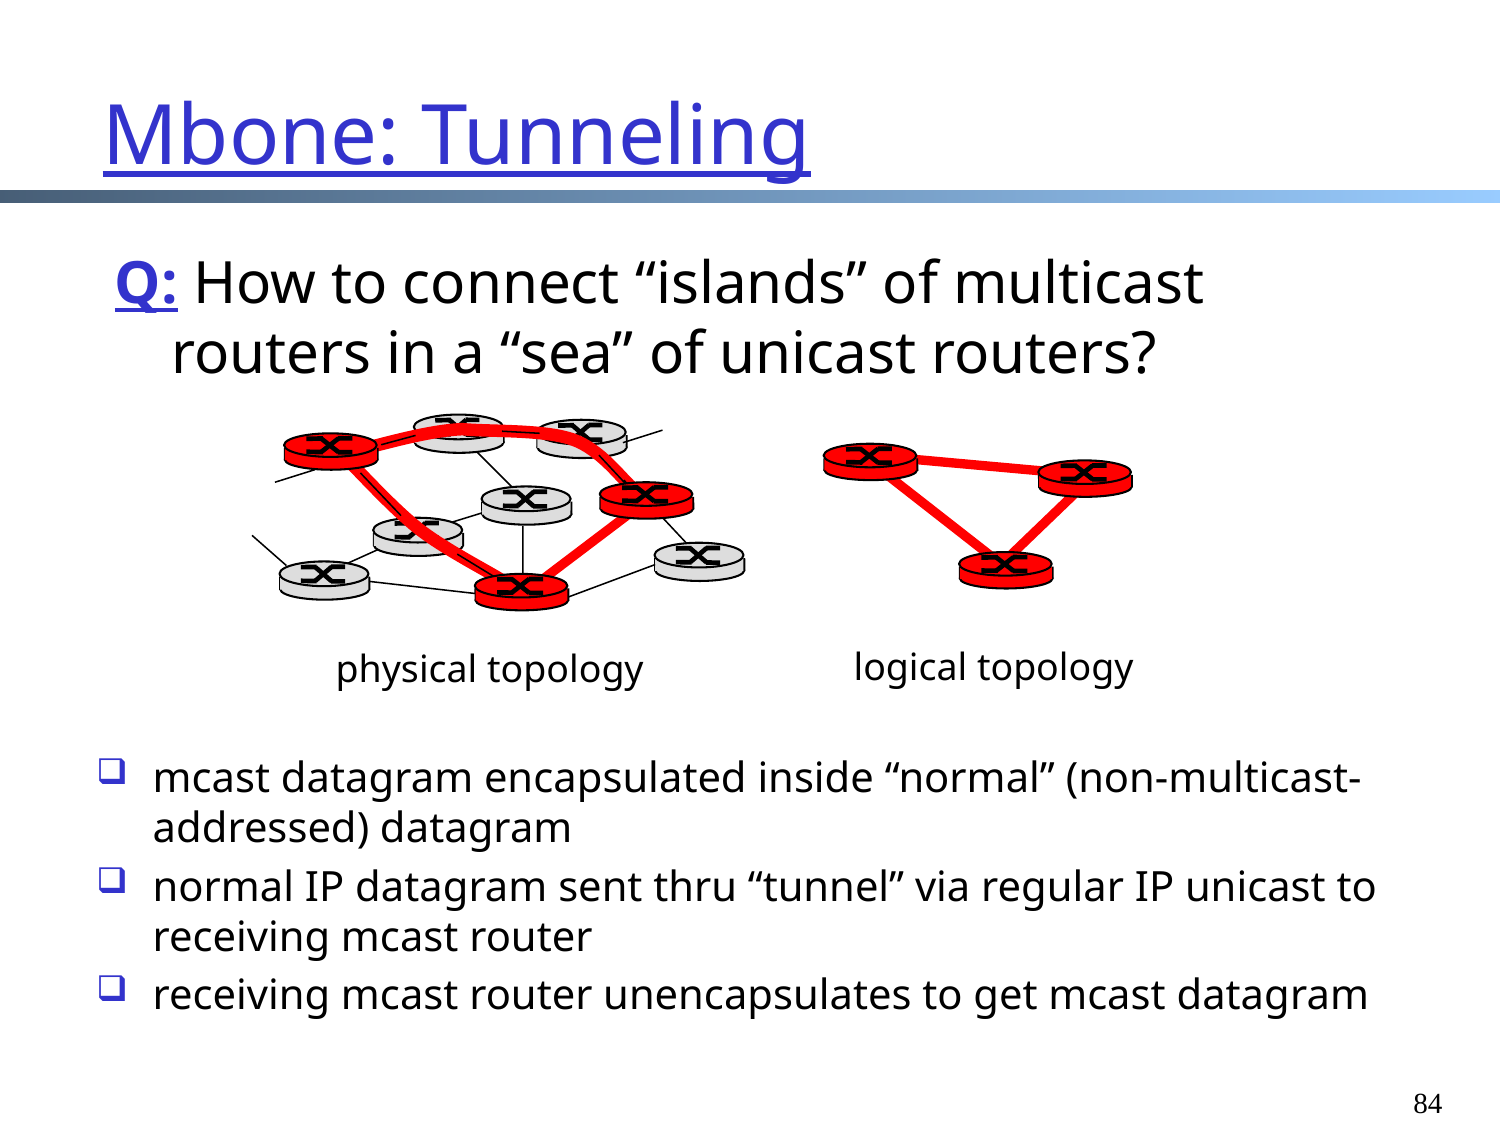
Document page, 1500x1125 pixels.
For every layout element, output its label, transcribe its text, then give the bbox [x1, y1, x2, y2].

text_box [450, 431, 625, 484]
text_box Q: How to connect “islands” of multicast routers in a “sea” of unicast routers? [99, 237, 1413, 400]
text_box [466, 553, 492, 572]
slide_number 84 [1387, 1076, 1459, 1125]
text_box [474, 573, 569, 611]
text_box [413, 414, 504, 453]
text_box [1038, 460, 1132, 498]
text_box mcast datagram encapsulated inside “normal” (non-multicast-addressed) datagram normal IP datagram sent thru “tunnel” via regular IP unicast to receiving mcast router receiving mcast router unencapsulates to get mcast datagram [81, 743, 1394, 907]
text_box Mbone: Tunneling [87, 37, 1363, 225]
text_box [536, 419, 627, 459]
text_box [382, 437, 409, 455]
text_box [279, 561, 370, 600]
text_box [599, 482, 694, 519]
text_box logical topology [838, 635, 1149, 696]
text_box physical topology [320, 637, 659, 698]
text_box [372, 517, 464, 557]
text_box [958, 551, 1053, 589]
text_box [654, 542, 745, 582]
text_box a2 [1424, 190, 1428, 203]
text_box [283, 433, 378, 470]
text_box [366, 478, 420, 516]
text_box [823, 443, 918, 481]
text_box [481, 486, 572, 525]
